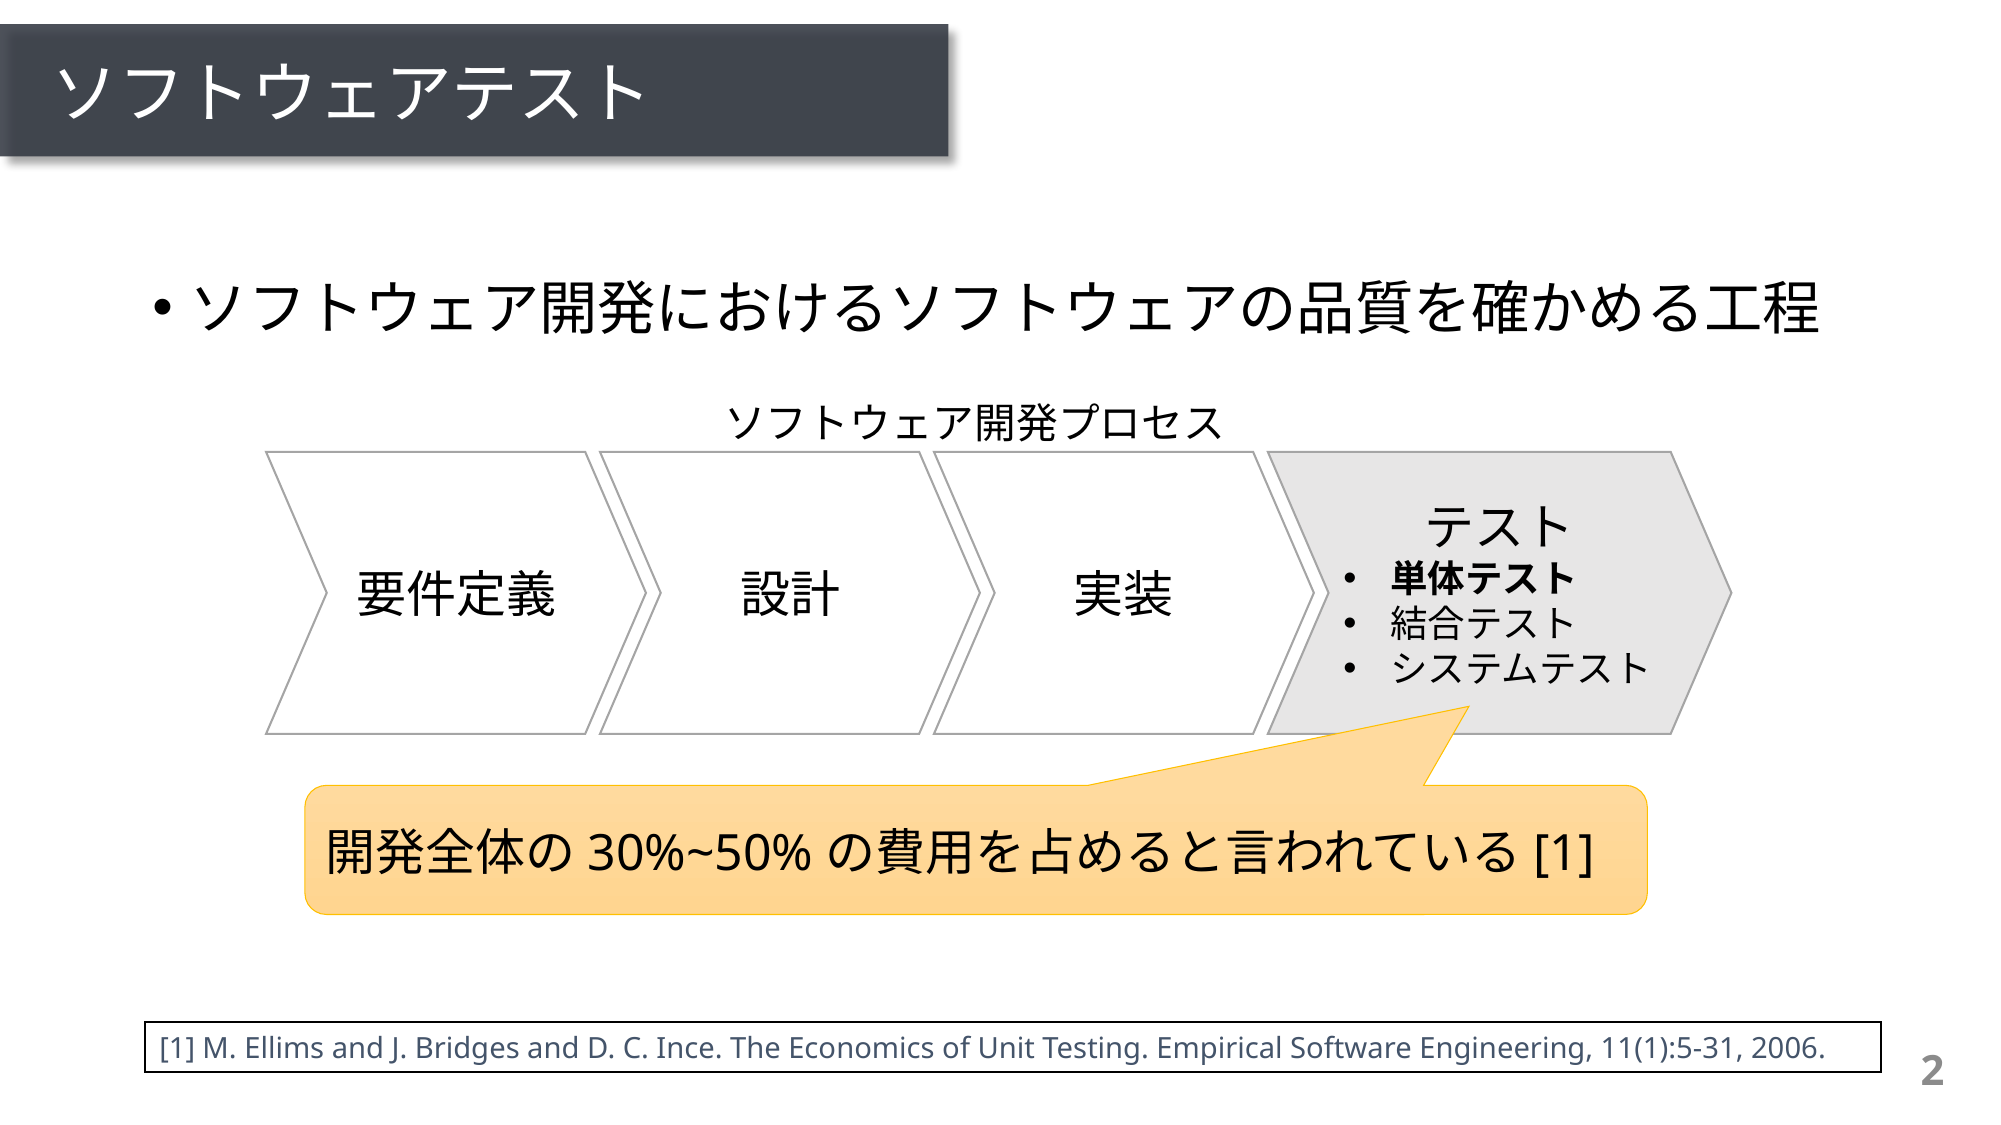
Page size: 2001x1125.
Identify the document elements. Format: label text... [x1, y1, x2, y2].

title ソフトウェアテスト [36, 36, 957, 156]
text_box 設計 [598, 450, 982, 735]
text_box ソフトウェア開発プロセス [709, 389, 1243, 454]
text_box 開発全体の30%~50%の費用を占めると言われている[1] [304, 705, 1648, 916]
list ソフトウェア開発におけるソフトウェアの品質を確かめる工程 [137, 271, 1863, 465]
text_box 要件定義 [264, 450, 648, 735]
text_box テスト 単体テスト 結合テスト システムテスト [1266, 450, 1733, 735]
text_box [1] M. Ellims and J. Bridges and D. C. Ince. The Economics of Unit Testing. Empirical Software Engineering, 11(1):5-31, 2006. [144, 1021, 1882, 1073]
text_box 実装 [932, 450, 1315, 735]
